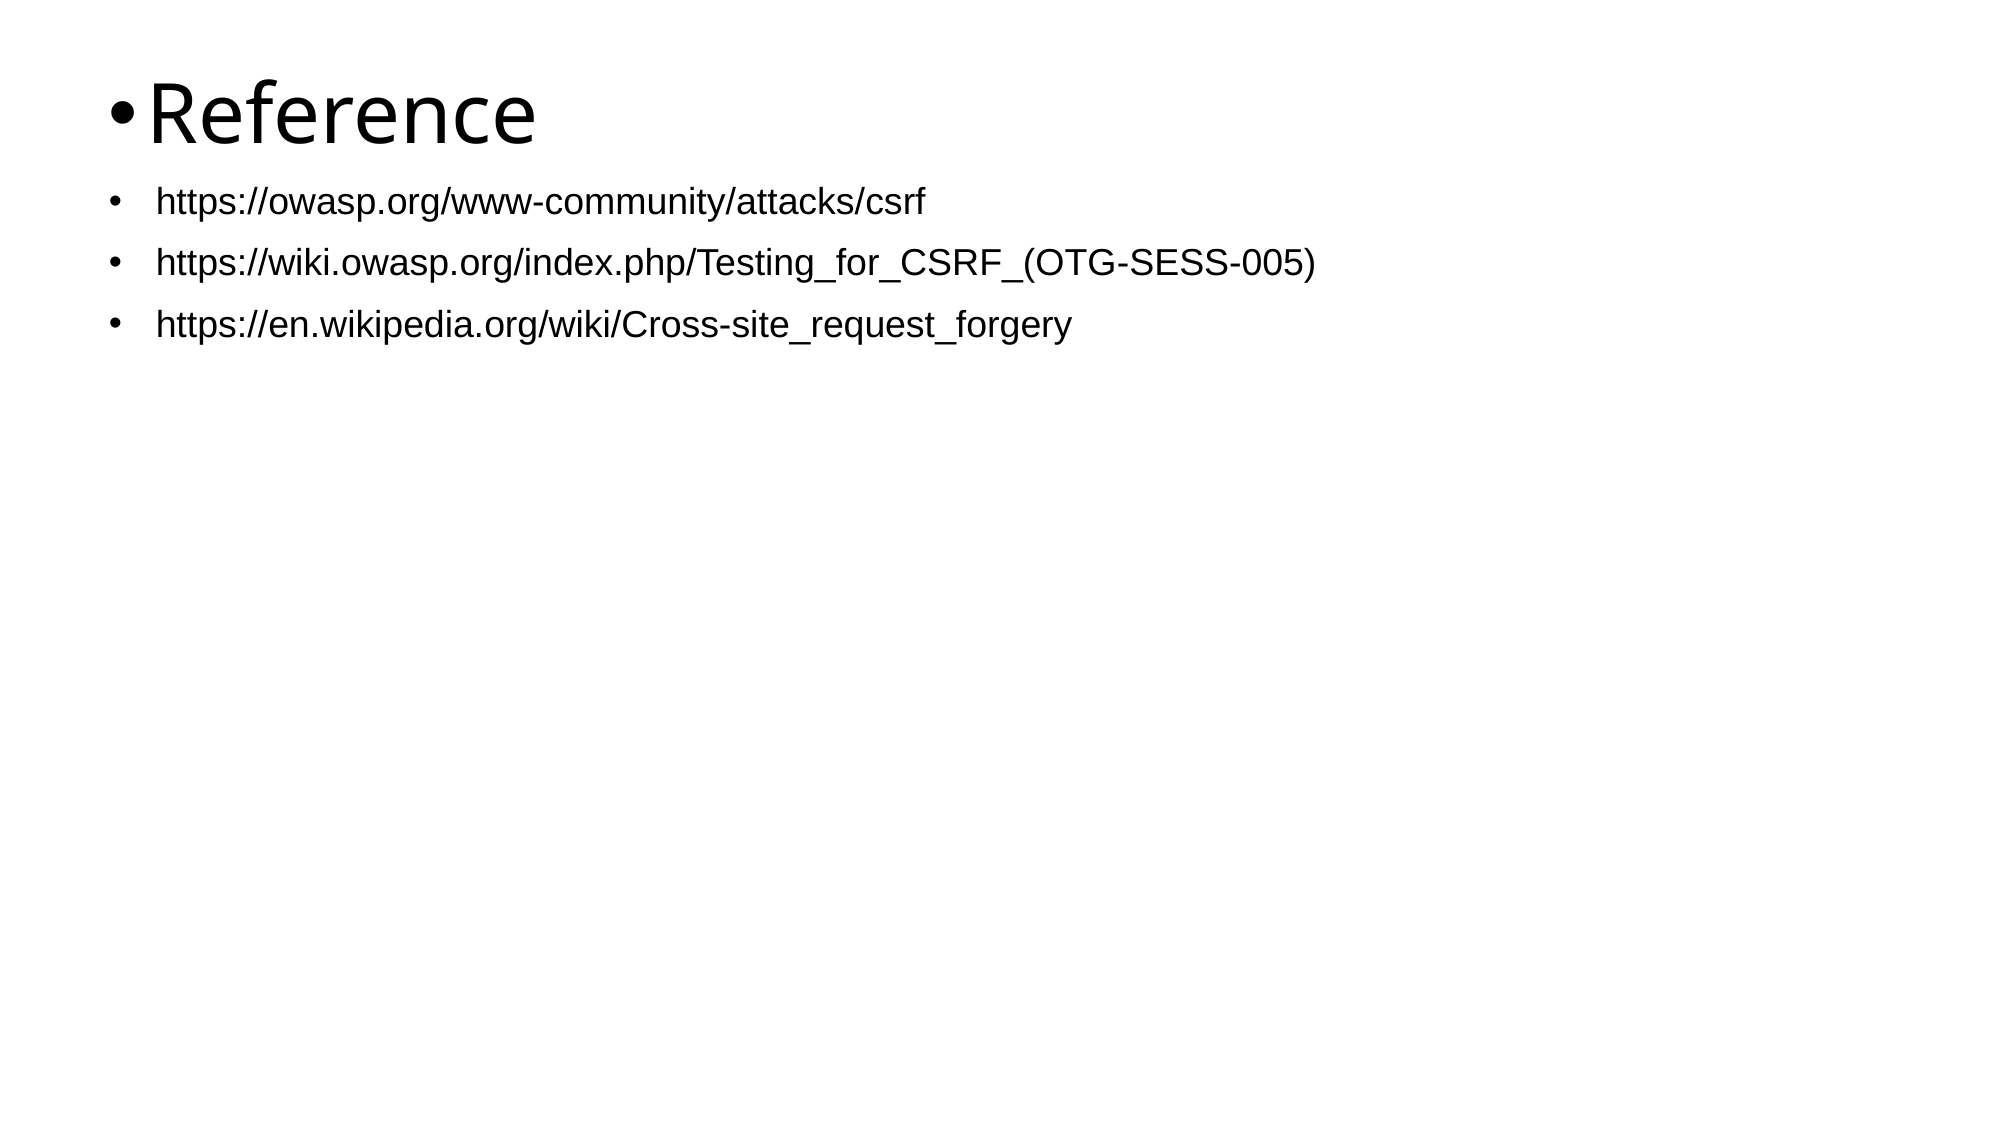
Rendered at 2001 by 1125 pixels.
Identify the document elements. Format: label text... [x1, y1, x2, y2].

subtitle Reference https://owasp.org/www-community/attacks/csrf https://wiki.owasp.org/index.php/Testing_for_CSRF_(OTG-SESS-005) https://en.wikipedia.org/wiki/Cross-site_request_forgery [93, 63, 1932, 1057]
